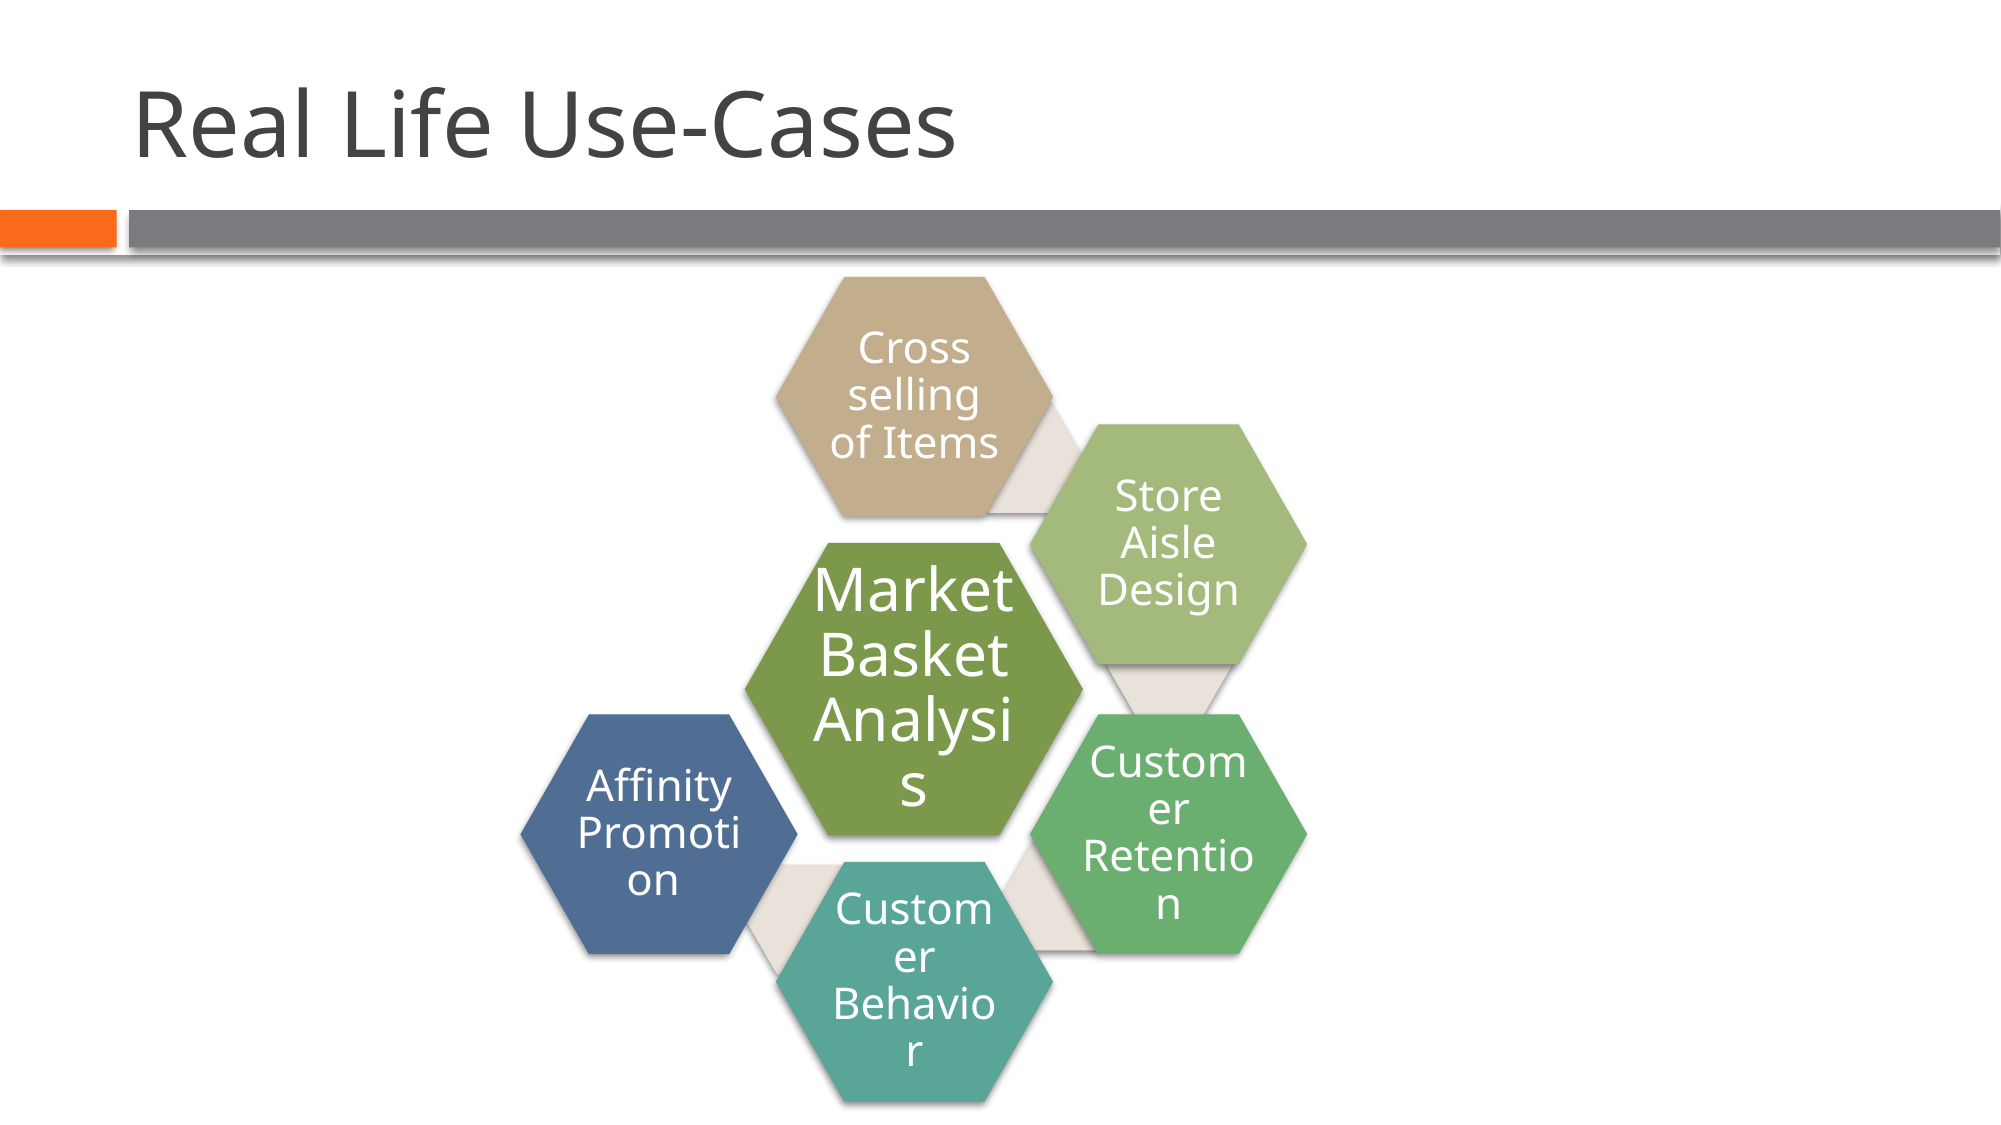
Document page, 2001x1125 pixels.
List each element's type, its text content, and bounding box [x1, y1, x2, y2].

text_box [295, 276, 1532, 1102]
title Real Life Use-Cases [116, 39, 1901, 203]
text_box [68, 250, 1932, 1000]
